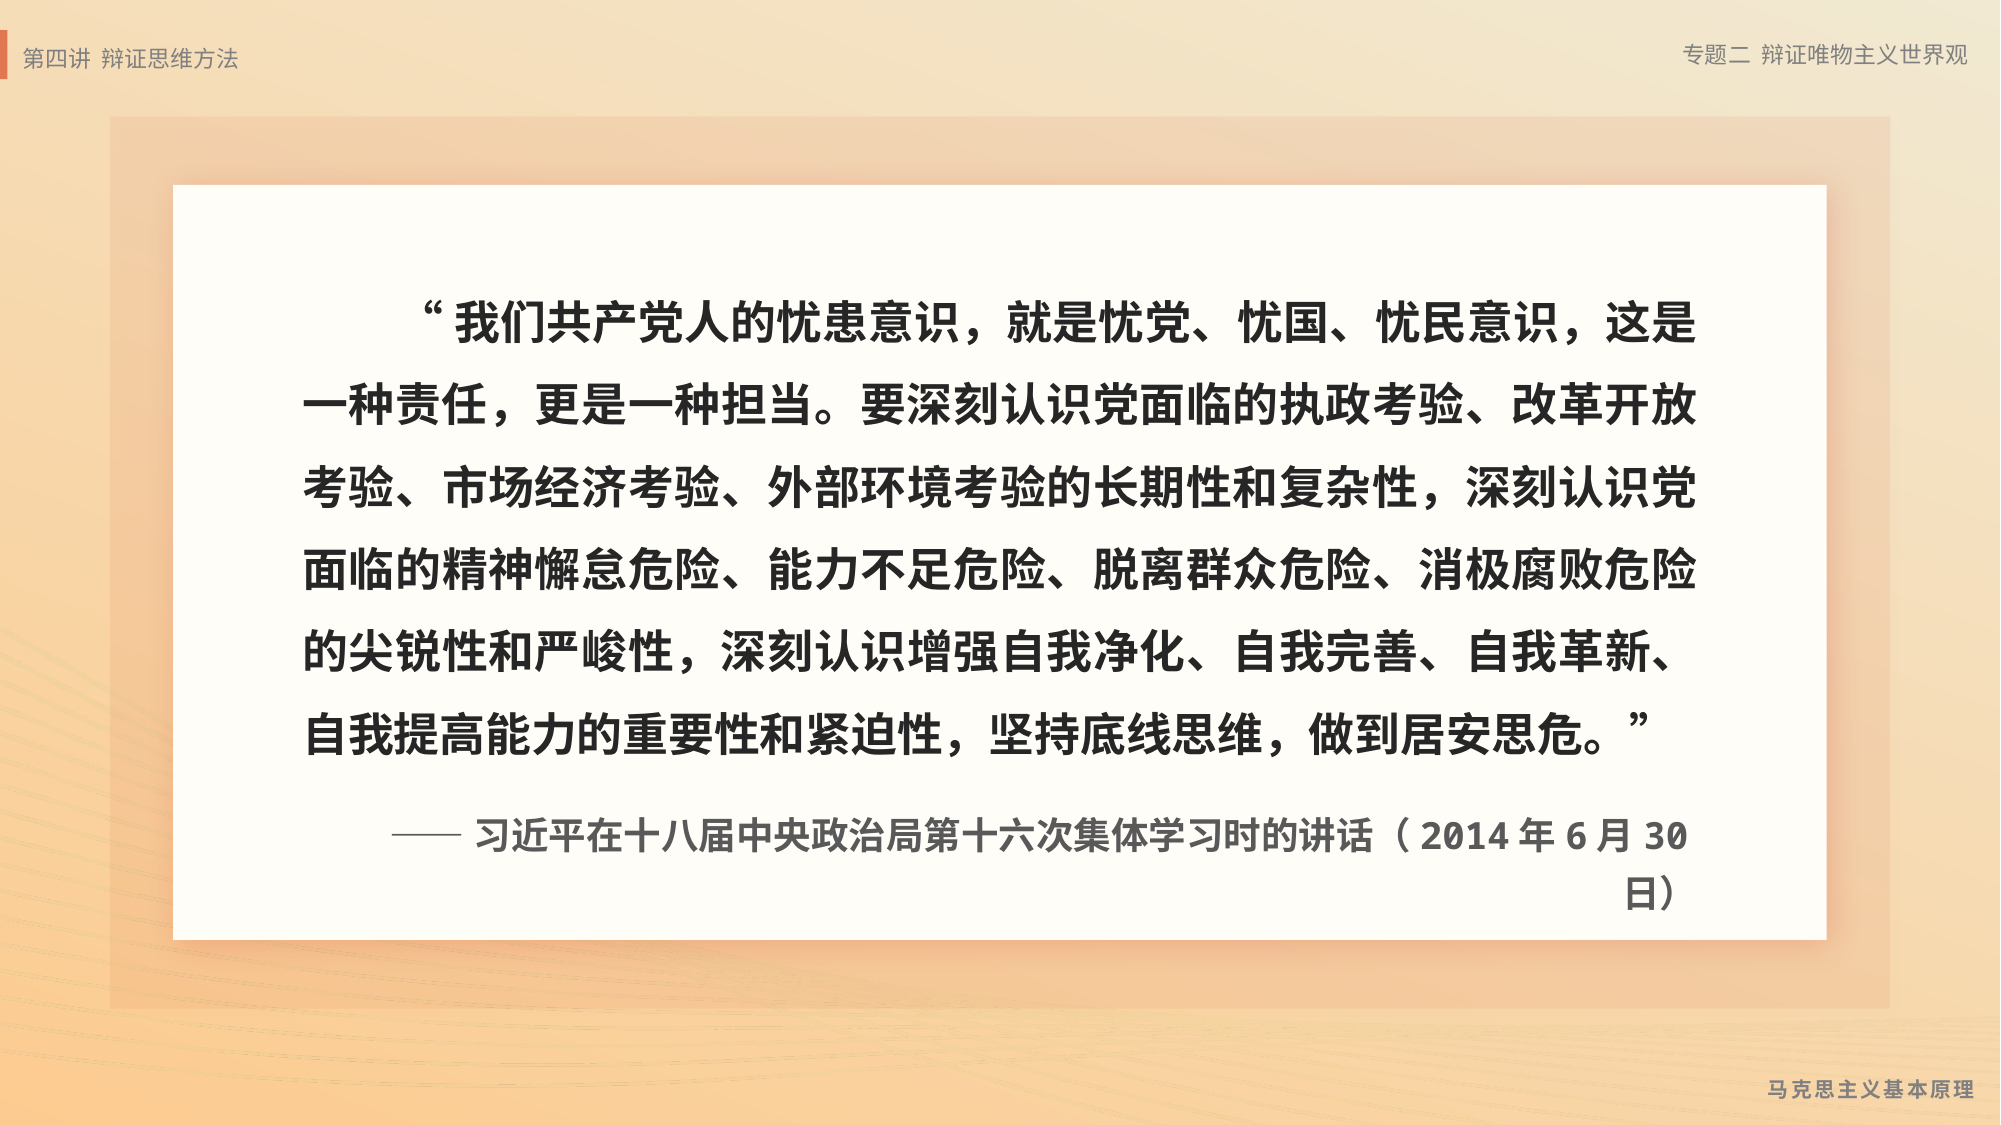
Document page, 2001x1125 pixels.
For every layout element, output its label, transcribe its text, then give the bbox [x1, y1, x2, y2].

text_box [172, 184, 1828, 512]
text_box [0, 0, 2000, 512]
text_box [0, 29, 8, 80]
text_box 专题二 辩证唯物主义世界观 [1489, 33, 1984, 76]
text_box 第四讲 辩证思维方法 [8, 31, 1182, 80]
text_box [109, 115, 1891, 512]
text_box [0, 123, 2000, 1125]
text_box “我们共产党人的忧患意识，就是忧党、忧国、忧民意识，这是一种责任，更是一种担当。要深刻认识党面临的执政考验、改革开放考验、市场经济考验、外部环境考验的长期性和复杂性，深刻认识党面临的精神懈怠危险、能力不足危险、脱离群众危险、消极腐败危险的尖锐性和严峻性，深刻认识增强自我净化、自我完善、自我革新、自我提高能力的重要性和紧迫性，坚持底线思维，做到居安思危。” ——习近平在十八届中央政治局第十六次集体学习时的讲话（2014年6月30日） [287, 258, 1712, 512]
